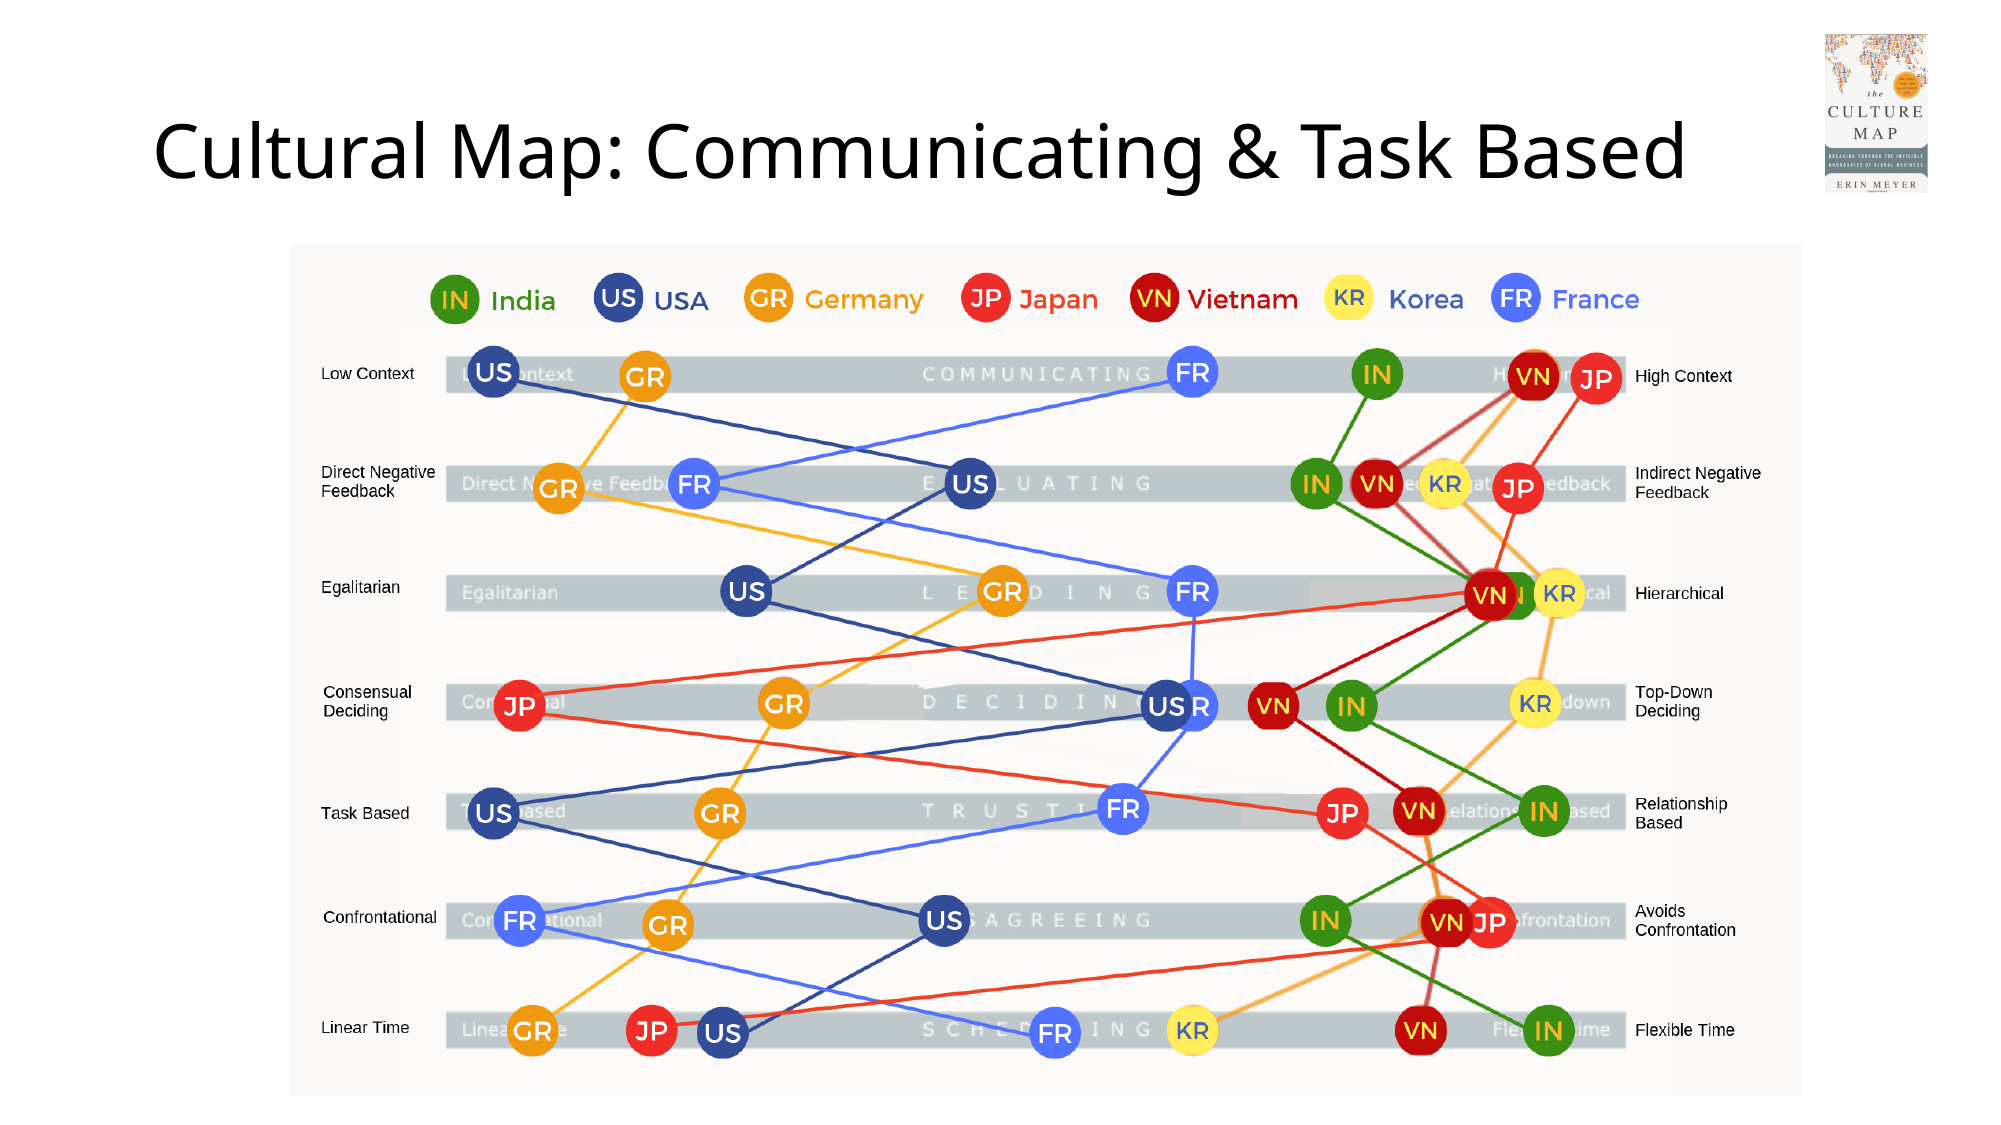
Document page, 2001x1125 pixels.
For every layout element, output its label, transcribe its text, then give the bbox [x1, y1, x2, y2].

title Cultural Map: Communicating & Task Based [137, 92, 1863, 215]
picture [290, 245, 1802, 1096]
picture [1825, 34, 1928, 193]
